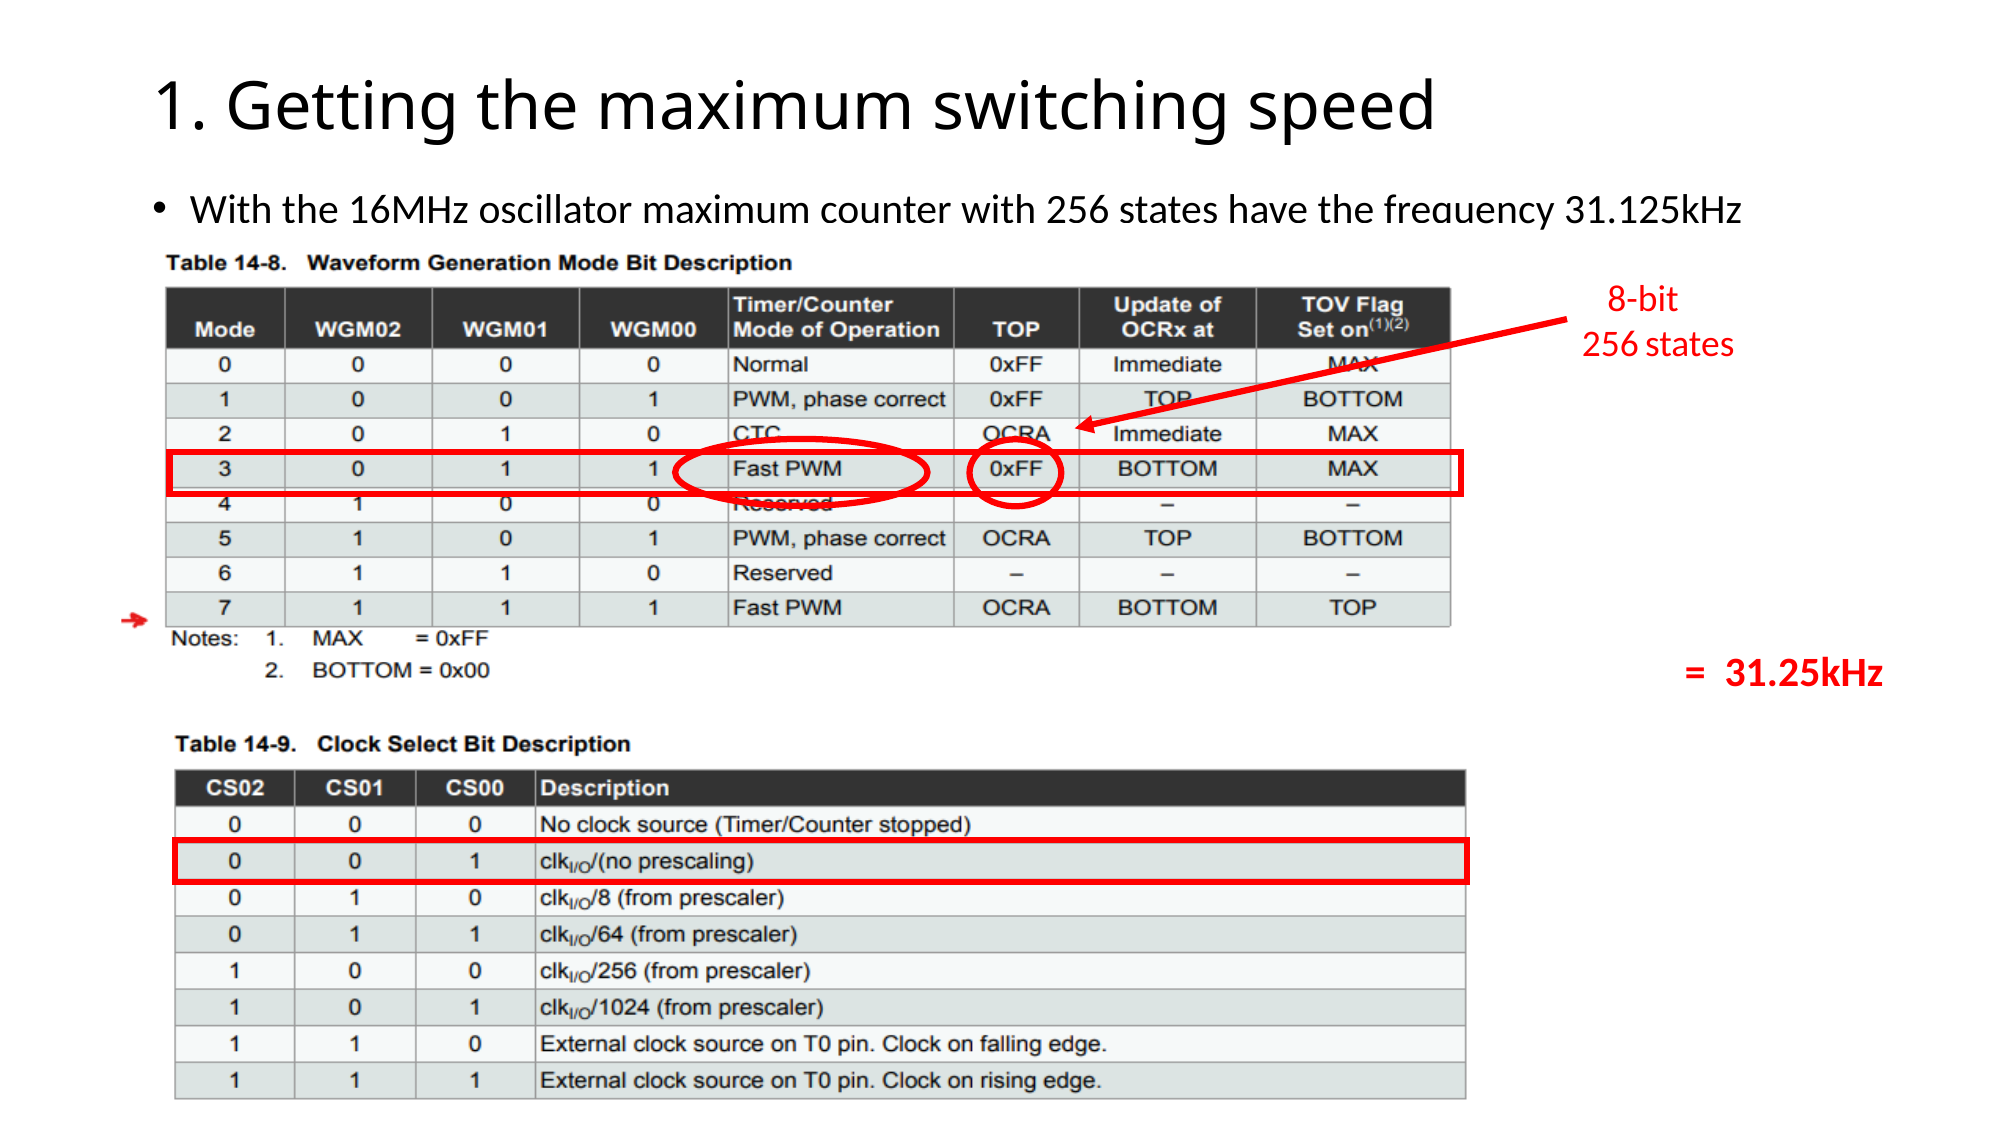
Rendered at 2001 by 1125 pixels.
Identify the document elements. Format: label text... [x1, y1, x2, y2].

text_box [1074, 319, 1567, 429]
picture [121, 703, 1510, 1110]
list With the 16MHz oscillator maximum counter with 256 states have the frequency 31.125kHz [137, 180, 1894, 1125]
picture [121, 223, 1482, 693]
title 1. Getting the maximum switching speed [137, 59, 1851, 157]
text_box 8-bit 256 states [1567, 266, 1750, 372]
